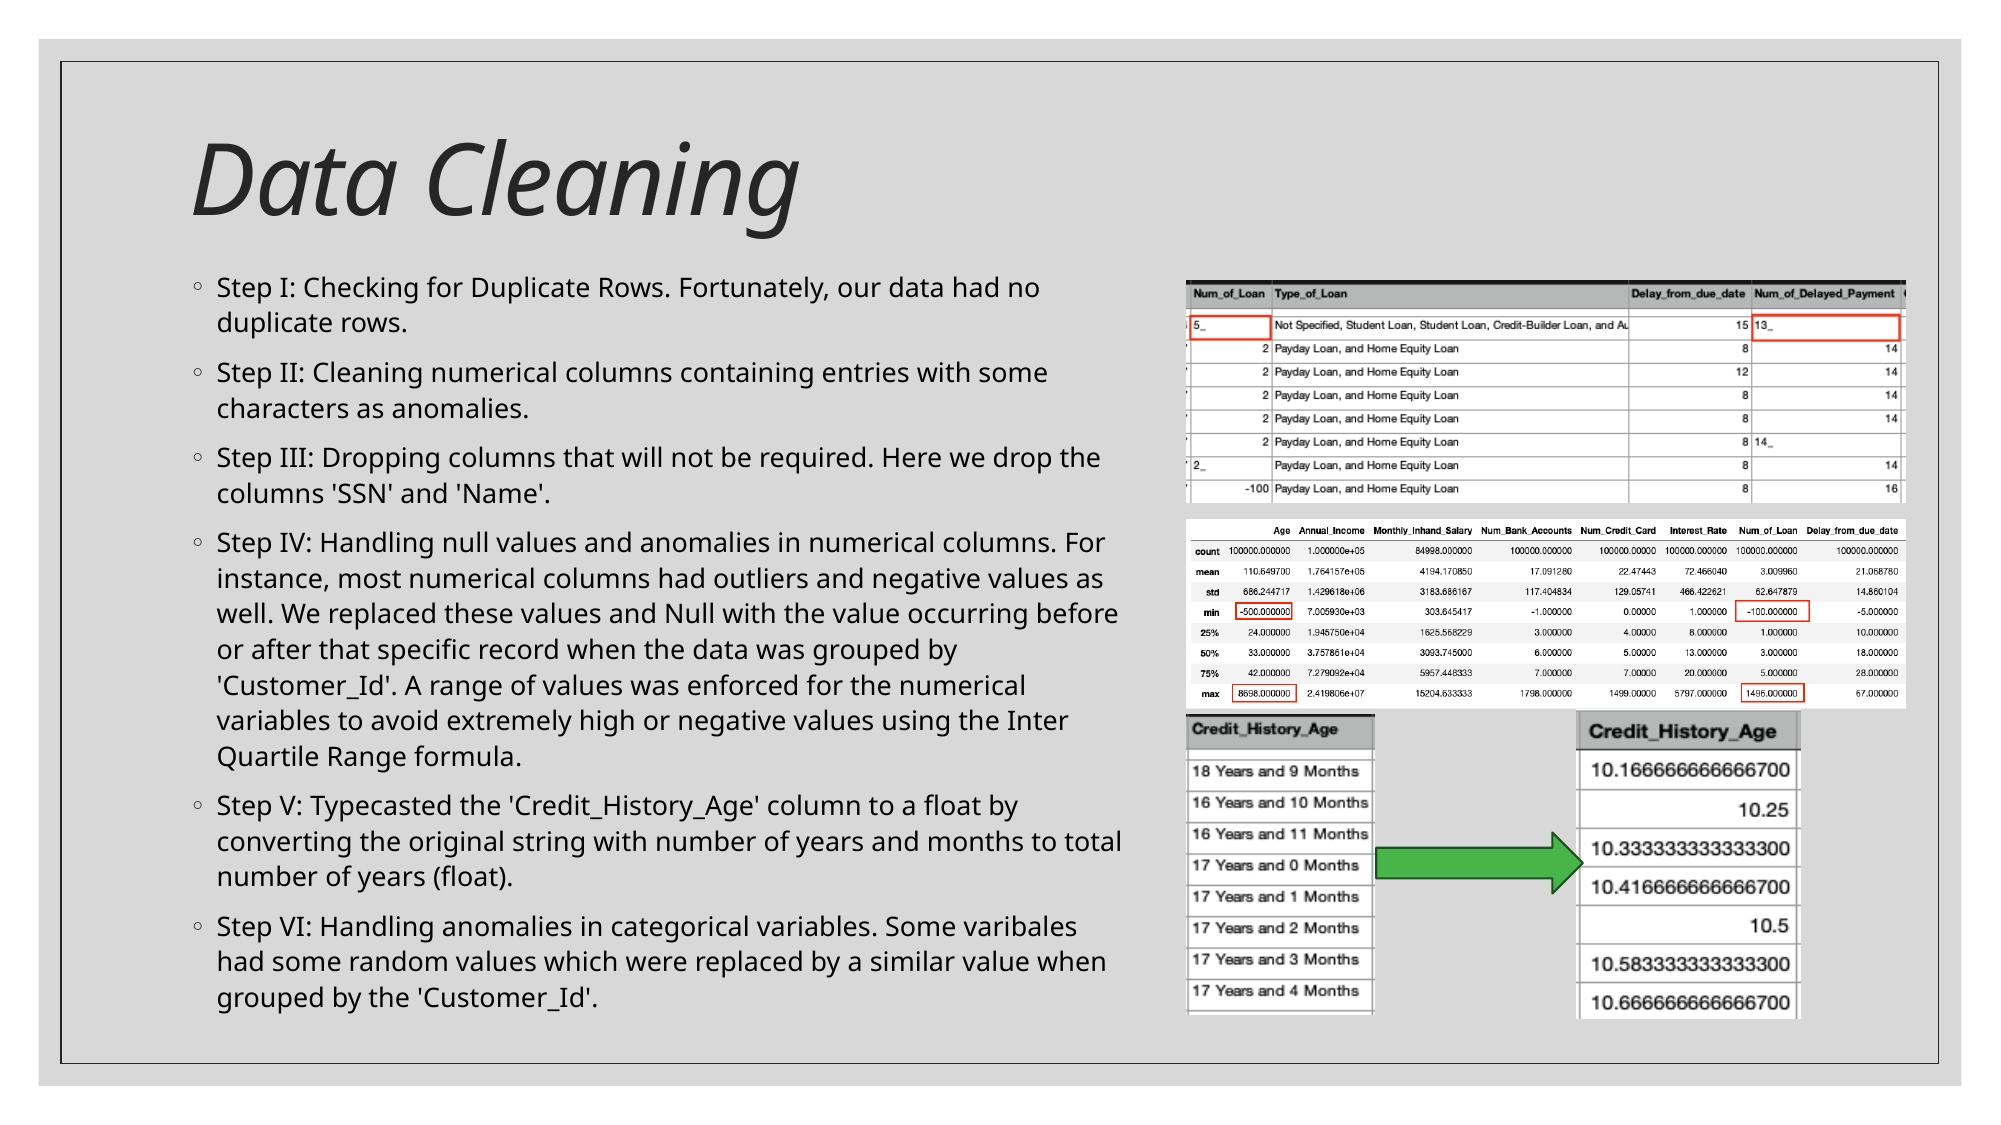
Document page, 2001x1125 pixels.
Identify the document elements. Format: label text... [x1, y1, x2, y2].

picture [1186, 519, 1906, 1019]
title Data Cleaning [174, 105, 1905, 262]
list Step I: Checking for Duplicate Rows. Fortunately, our data had no duplicate rows. Step II: Cleaning numerical columns containing entries with some characters as anomalies. Step III: Dropping columns that will not be required. Here we drop the columns 'SSN' and 'Name'. Step IV: Handling null values and anomalies in numerical columns. For instance, most numerical columns had outliers and negative values as well. We replaced these values and Null with the value occurring before or after that specific record when the data was grouped by 'Customer_Id'. A range of values was enforced for the numerical variables to avoid extremely high or negative values using the Inter Quartile Range formula. Step V: Typecasted the 'Credit_History_Age' column to a float by converting the original string with number of years and months to total number of years (float). Step VI: Handling anomalies in categorical variables. Some varibales had some random values which were replaced by a similar value when grouped by the 'Customer_Id'. [174, 259, 1149, 1021]
text_box [1378, 831, 1571, 895]
picture [1186, 280, 1906, 503]
picture [1186, 714, 1375, 1015]
